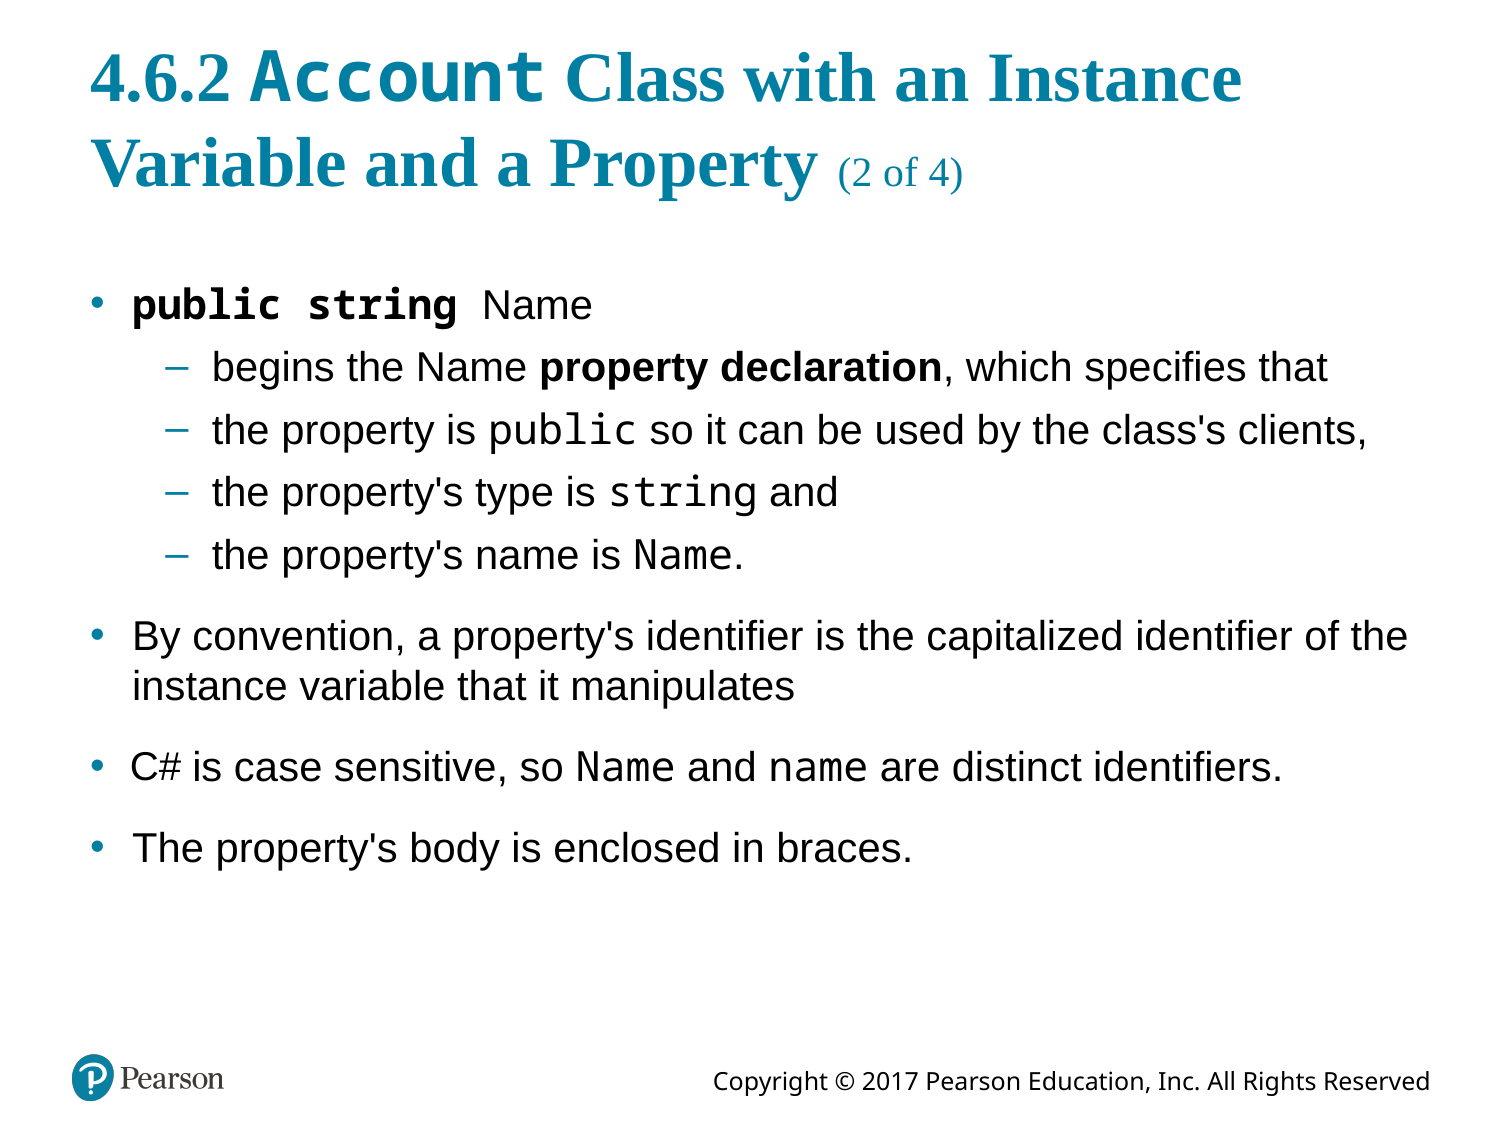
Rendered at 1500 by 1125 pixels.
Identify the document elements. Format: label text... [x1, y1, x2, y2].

list is case sensitive, so Name and name are distinct identifiers. The property's body is enclosed in braces. [75, 724, 1425, 893]
picture [72, 1054, 88, 1070]
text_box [124, 743, 190, 791]
picture [72, 1087, 83, 1101]
picture [80, 1063, 106, 1088]
picture [98, 1054, 224, 1101]
title 4.6.2 Account Class with an Instance Variable and a Property (2 of 4) [75, 35, 1425, 216]
list public string Name begins the Name property declaration, which specifies that the property is public so it can be used by the class's clients, the property's type is string and the property's name is Name. By convention, a property's identifier is the capitalized identifier of the instance variable that it manipulates [75, 262, 1425, 724]
